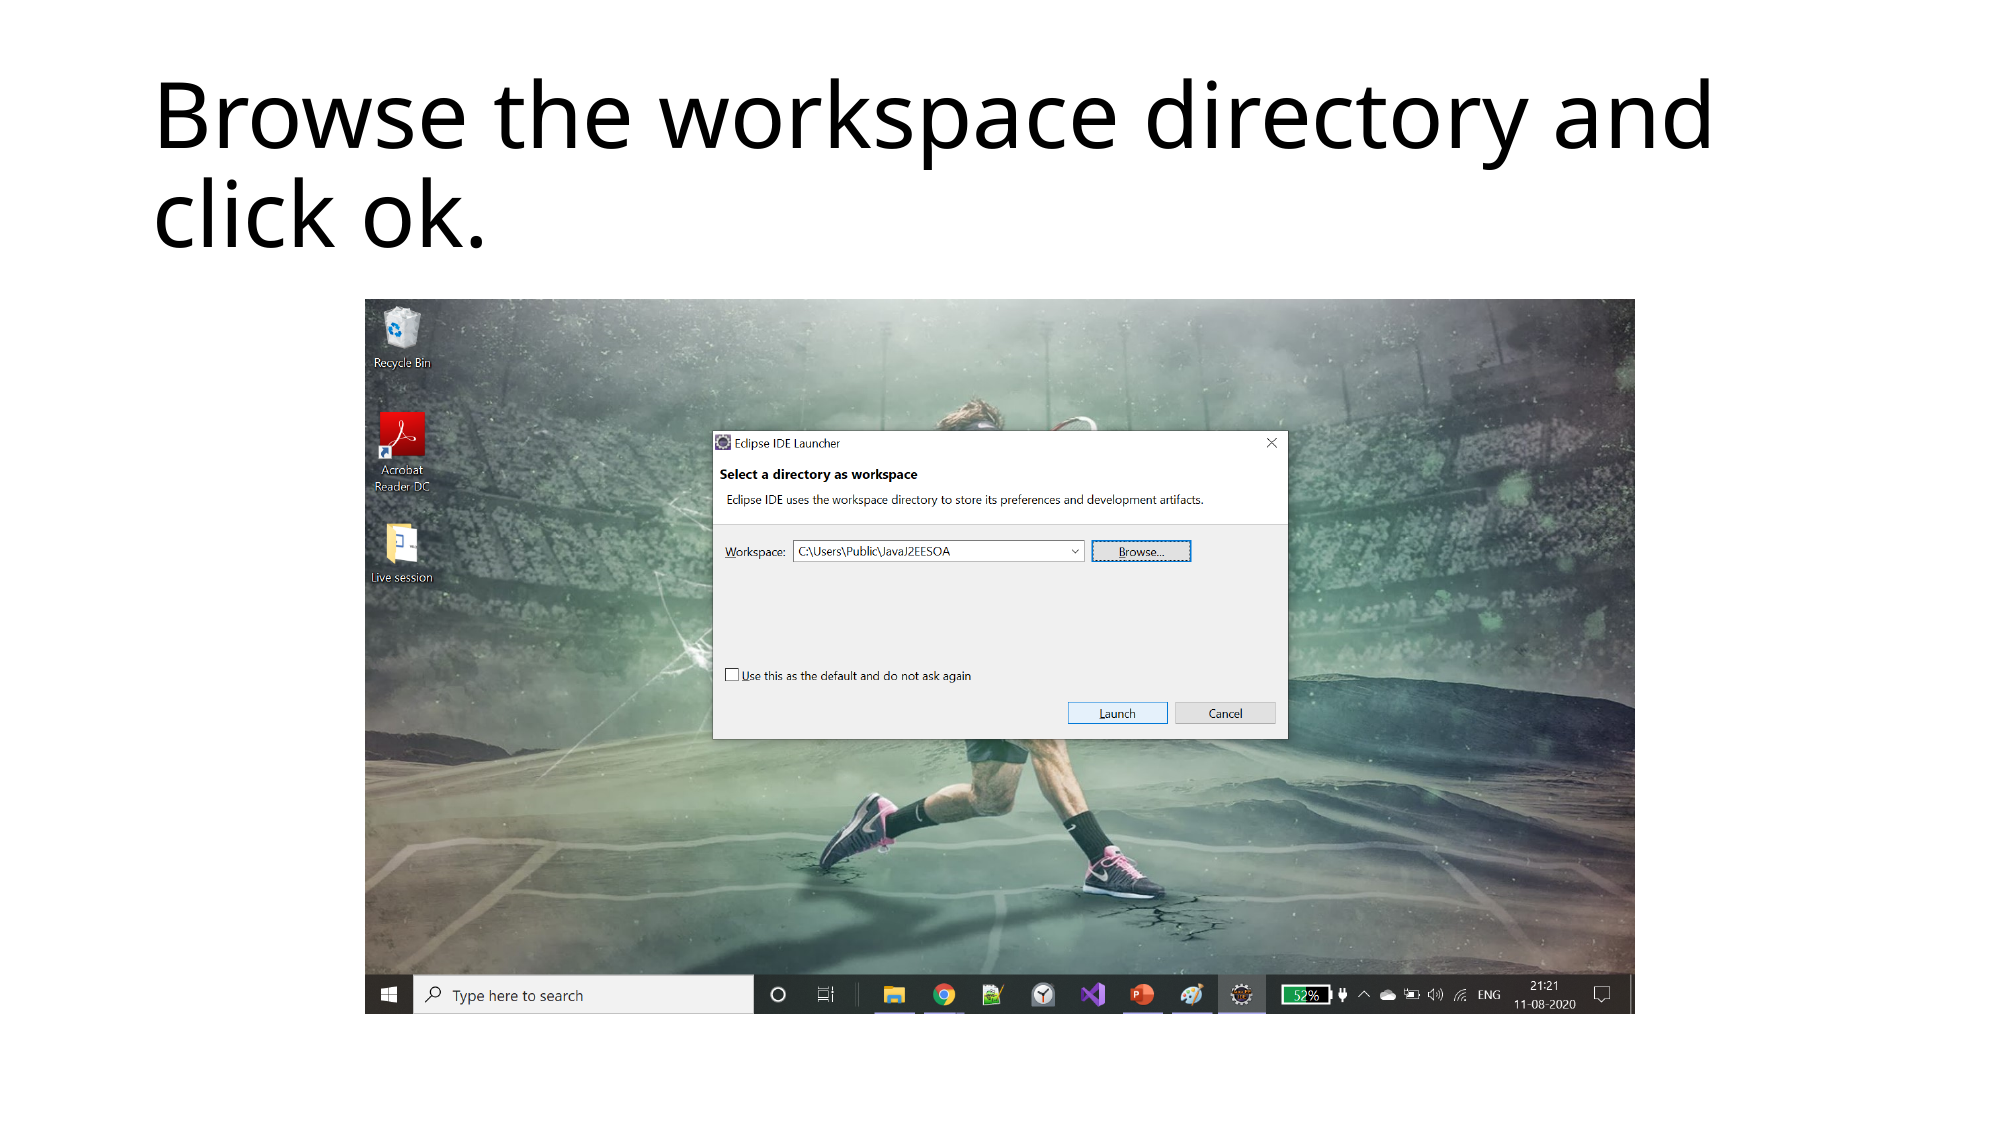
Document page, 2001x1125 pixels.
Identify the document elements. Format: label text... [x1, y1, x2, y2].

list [365, 299, 1635, 1014]
title Browse the workspace directory and click ok. [137, 59, 1863, 278]
